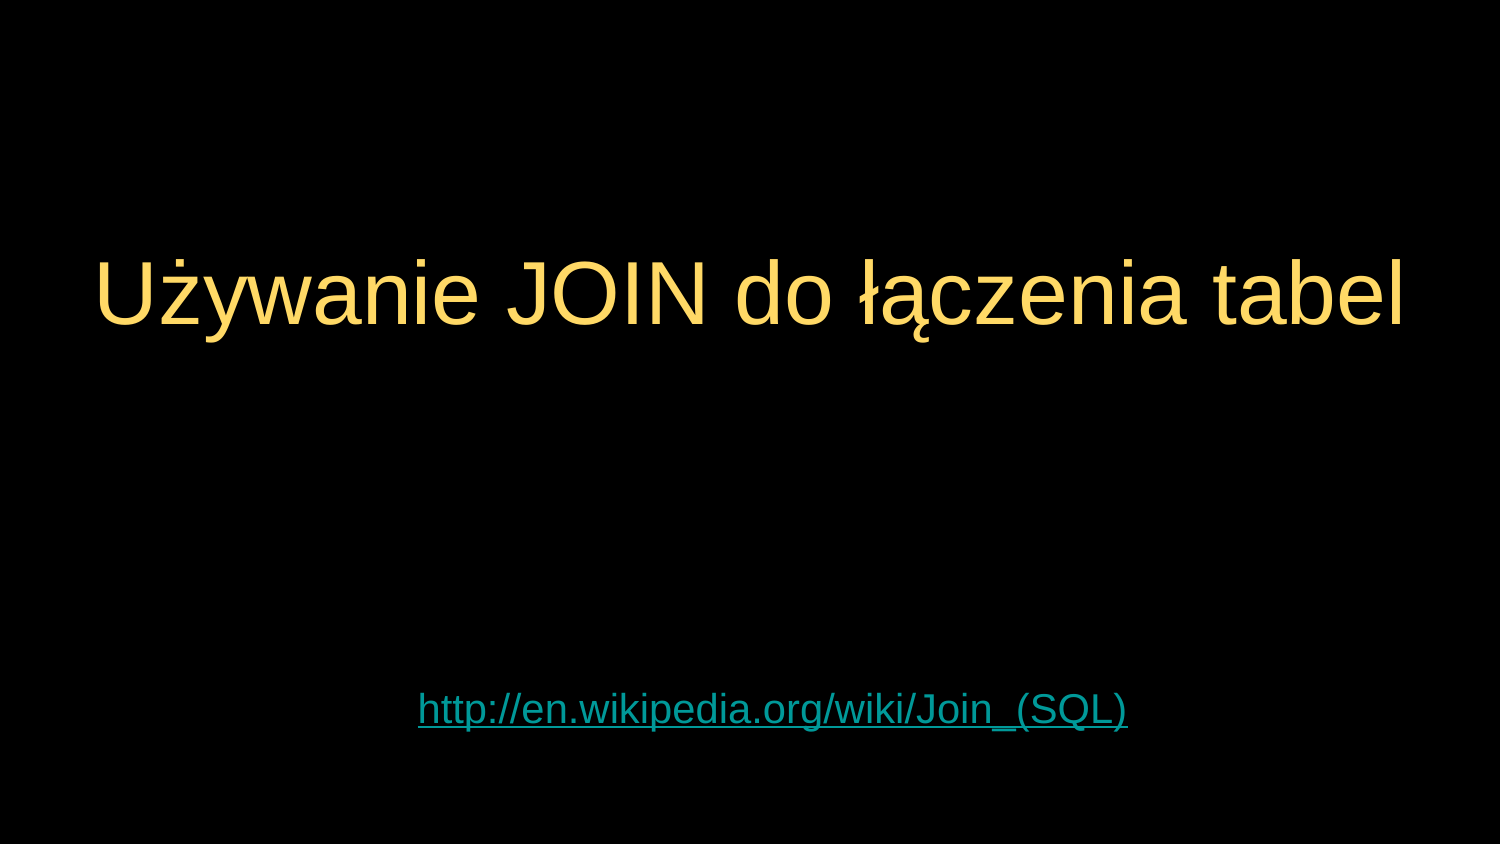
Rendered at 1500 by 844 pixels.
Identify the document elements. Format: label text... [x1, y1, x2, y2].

title Używanie JOIN do łączenia tabel [0, 141, 1500, 347]
text_box http://en.wikipedia.org/wiki/Join_(SQL) [391, 677, 1154, 736]
